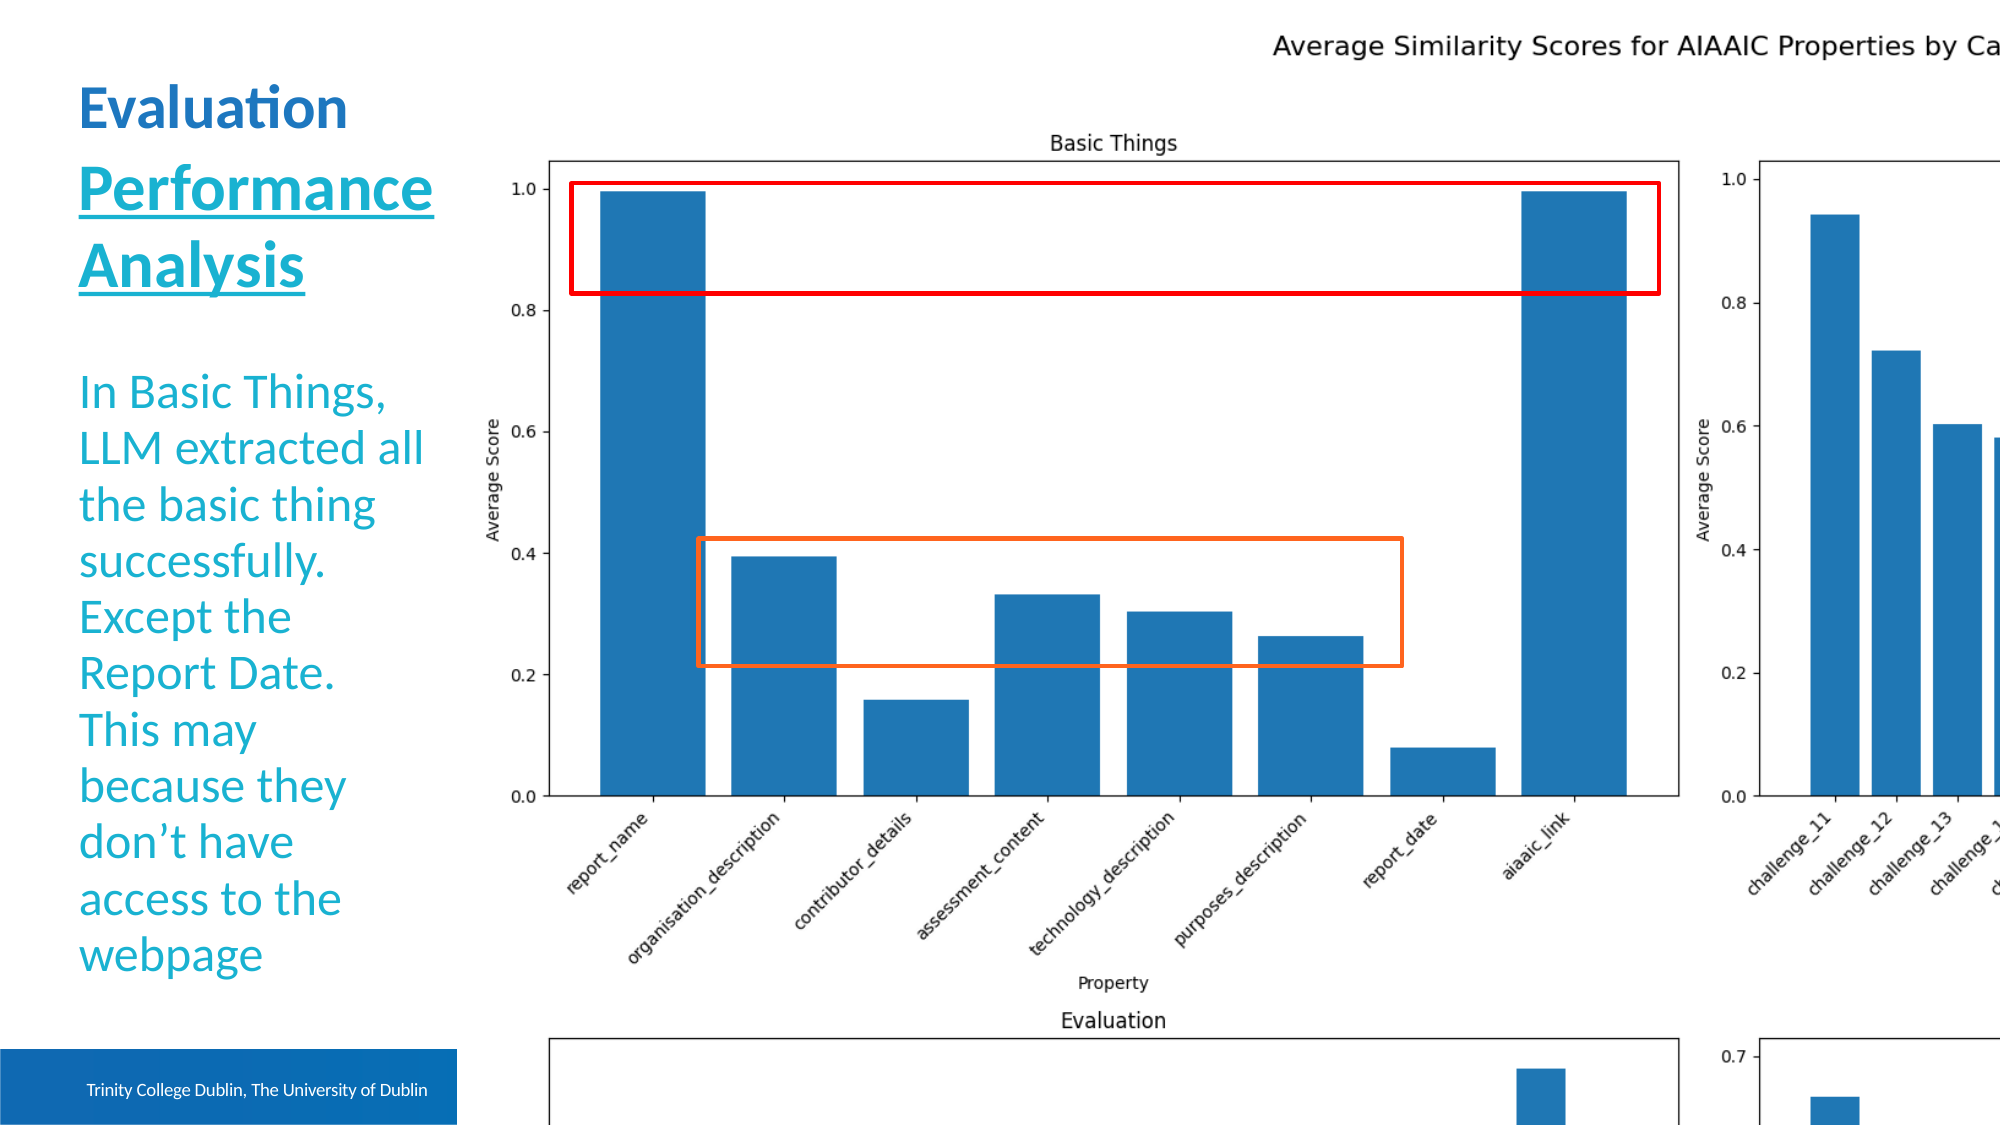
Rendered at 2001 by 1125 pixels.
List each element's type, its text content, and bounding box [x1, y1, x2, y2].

text_box Performance Analysis [78, 146, 450, 224]
text_box In Basic Things, LLM extracted all the basic thing successfully. Except the Report Date. This may because they don’t have access to the webpage [78, 351, 427, 982]
picture [0, 0, 2000, 1125]
title Evaluation [78, 63, 450, 146]
title Evaluation [78, 224, 450, 230]
